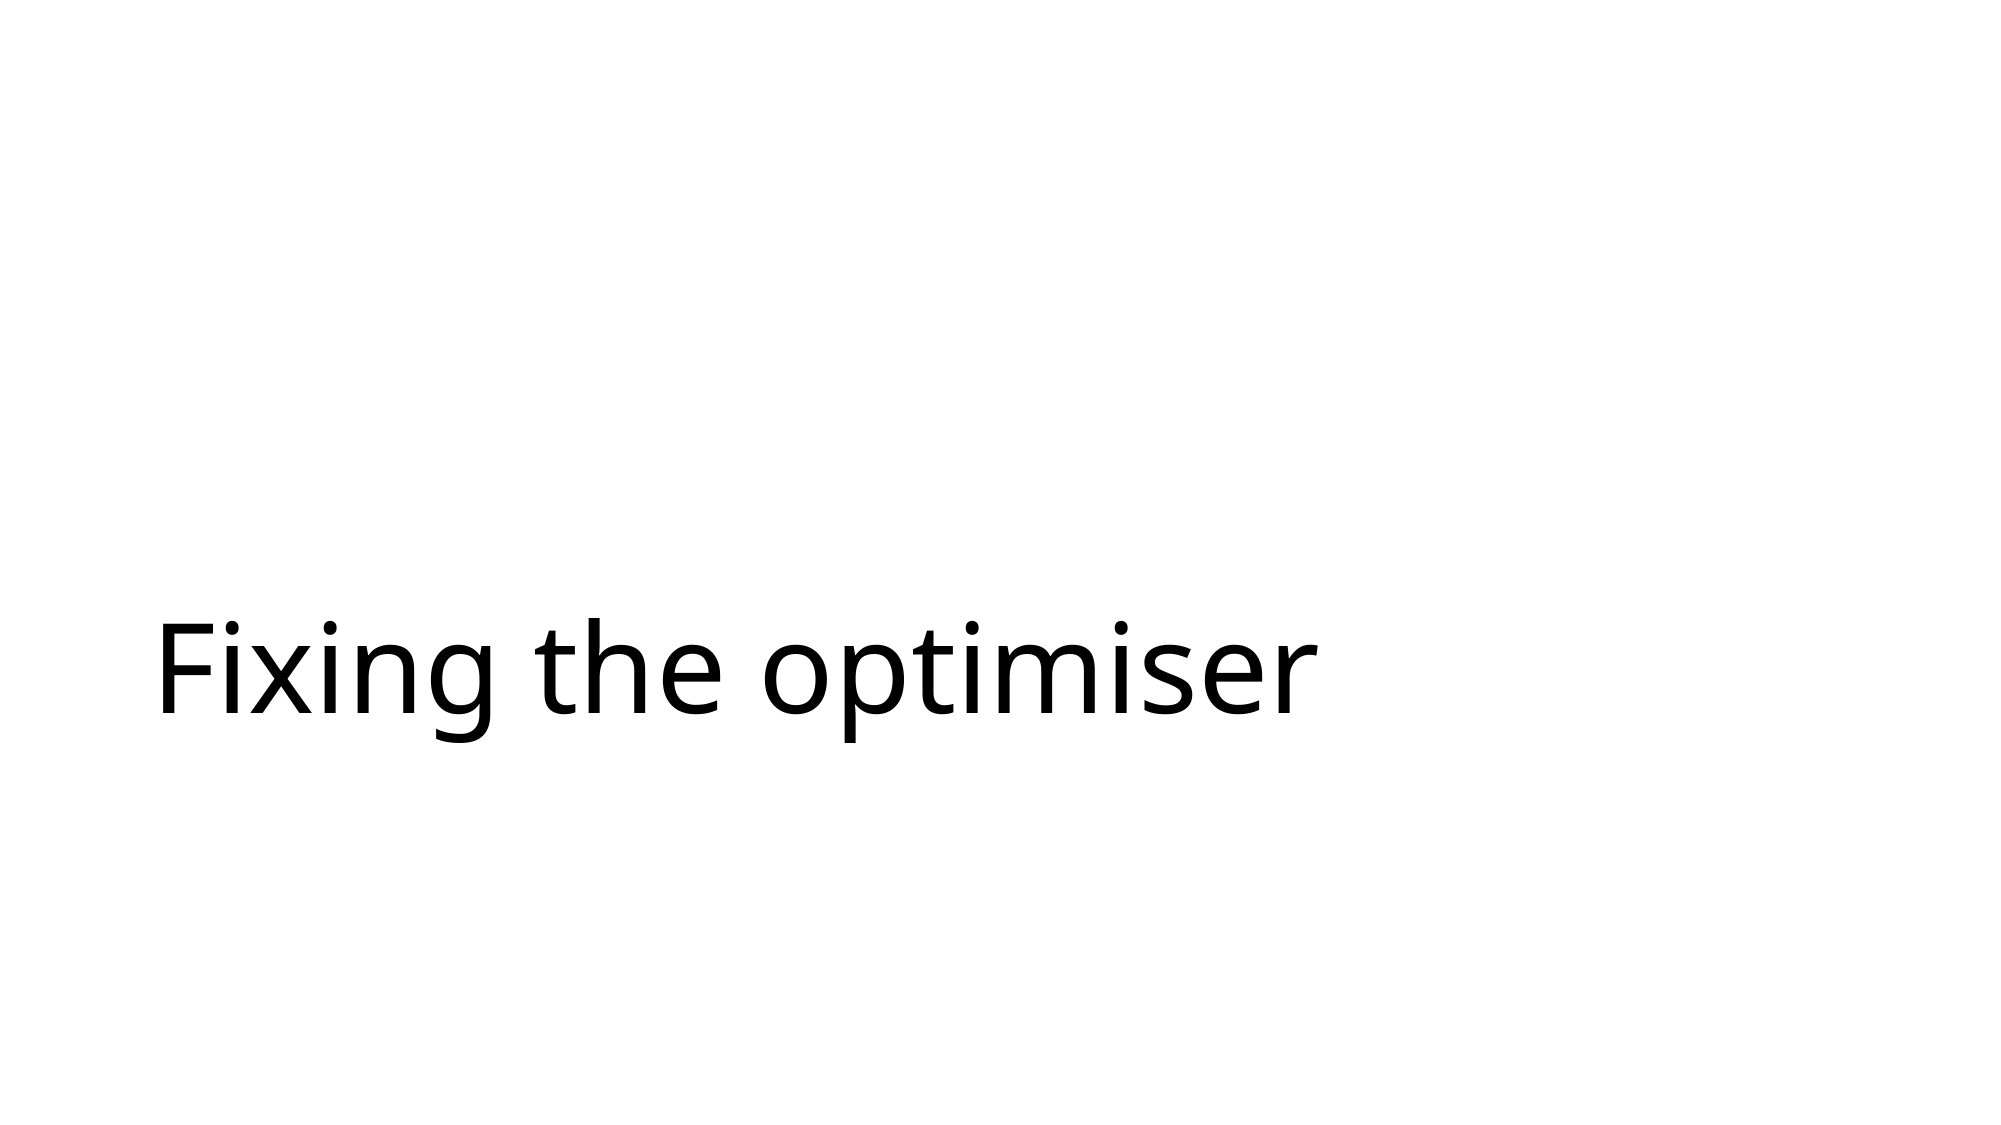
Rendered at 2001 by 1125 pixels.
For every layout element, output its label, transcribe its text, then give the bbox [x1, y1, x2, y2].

title Fixing the optimiser [136, 280, 1862, 749]
